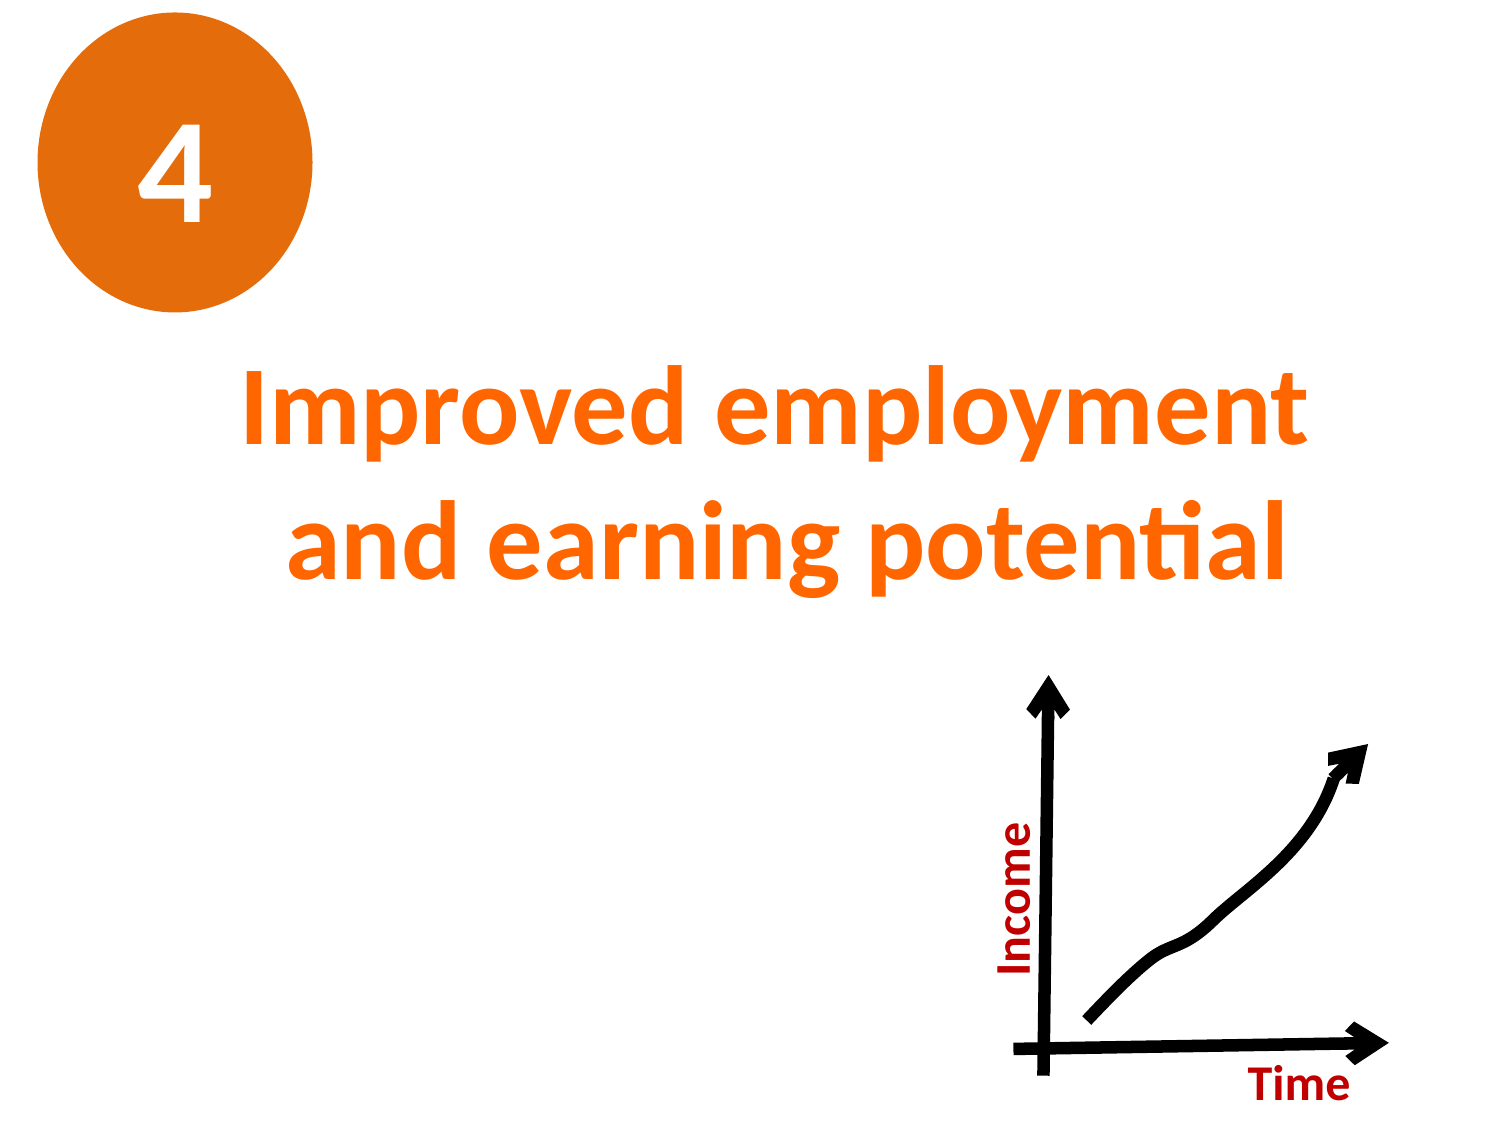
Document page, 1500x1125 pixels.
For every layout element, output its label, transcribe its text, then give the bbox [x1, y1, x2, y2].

text_box Improved employment and earning potential [212, 324, 1363, 610]
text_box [972, 674, 1401, 1113]
text_box 4 [36, 11, 314, 314]
